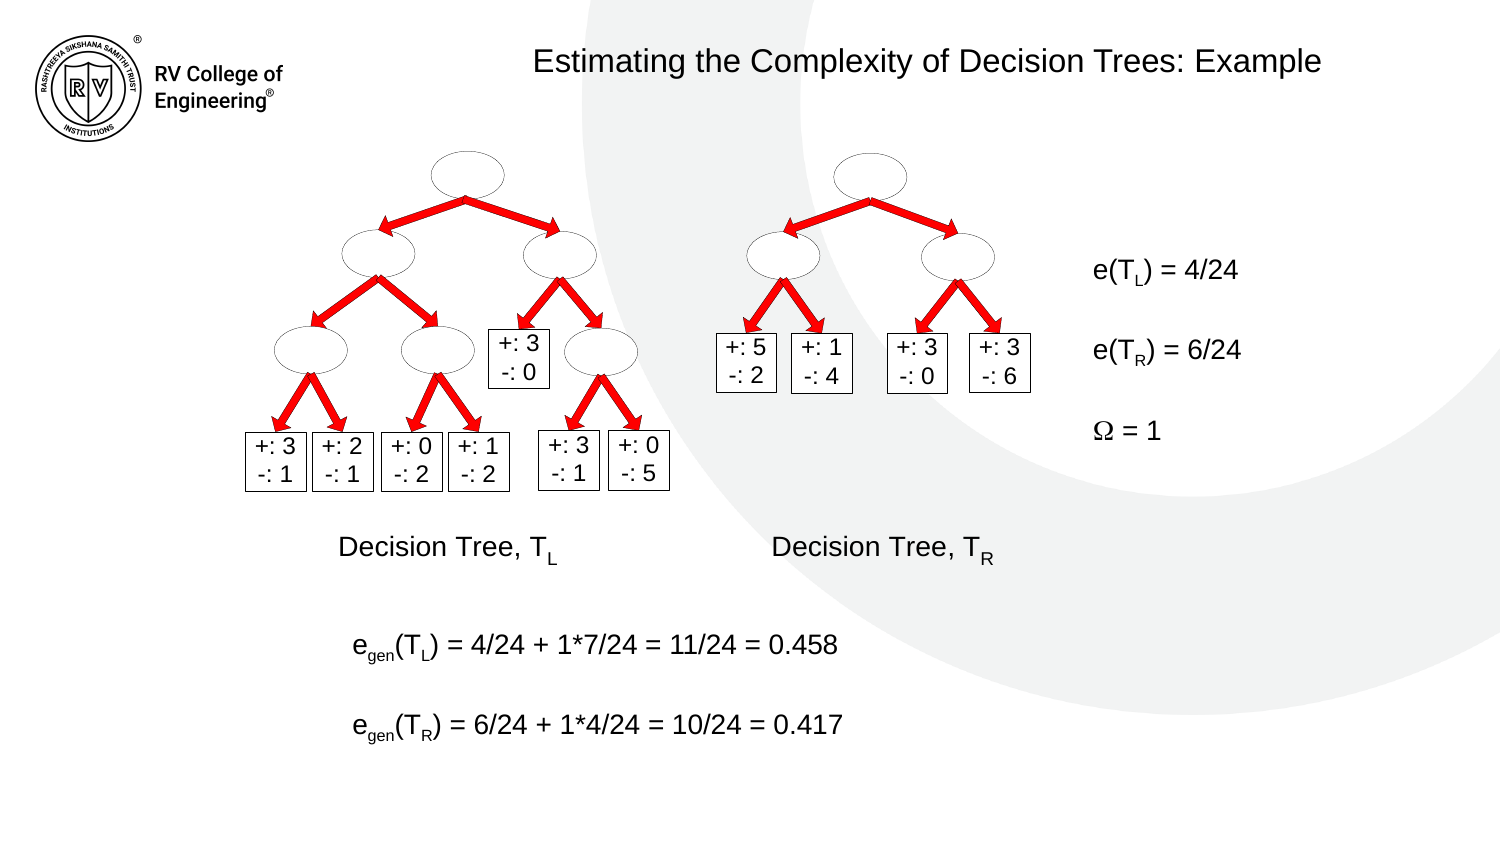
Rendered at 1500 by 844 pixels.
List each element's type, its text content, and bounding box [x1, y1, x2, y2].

title Estimating the Complexity of Decision Trees: Example [496, 24, 1360, 104]
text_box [243, 149, 1032, 573]
text_box egen(TL) = 4/24 + 1*7/24 = 11/24 = 0.458 egen(TR) = 6/24 + 1*4/24 = 10/24 = 0.417 [337, 618, 985, 753]
picture [0, 0, 1500, 844]
text_box e(TL) = 4/24 e(TR) = 6/24  = 1 [1078, 243, 1285, 454]
